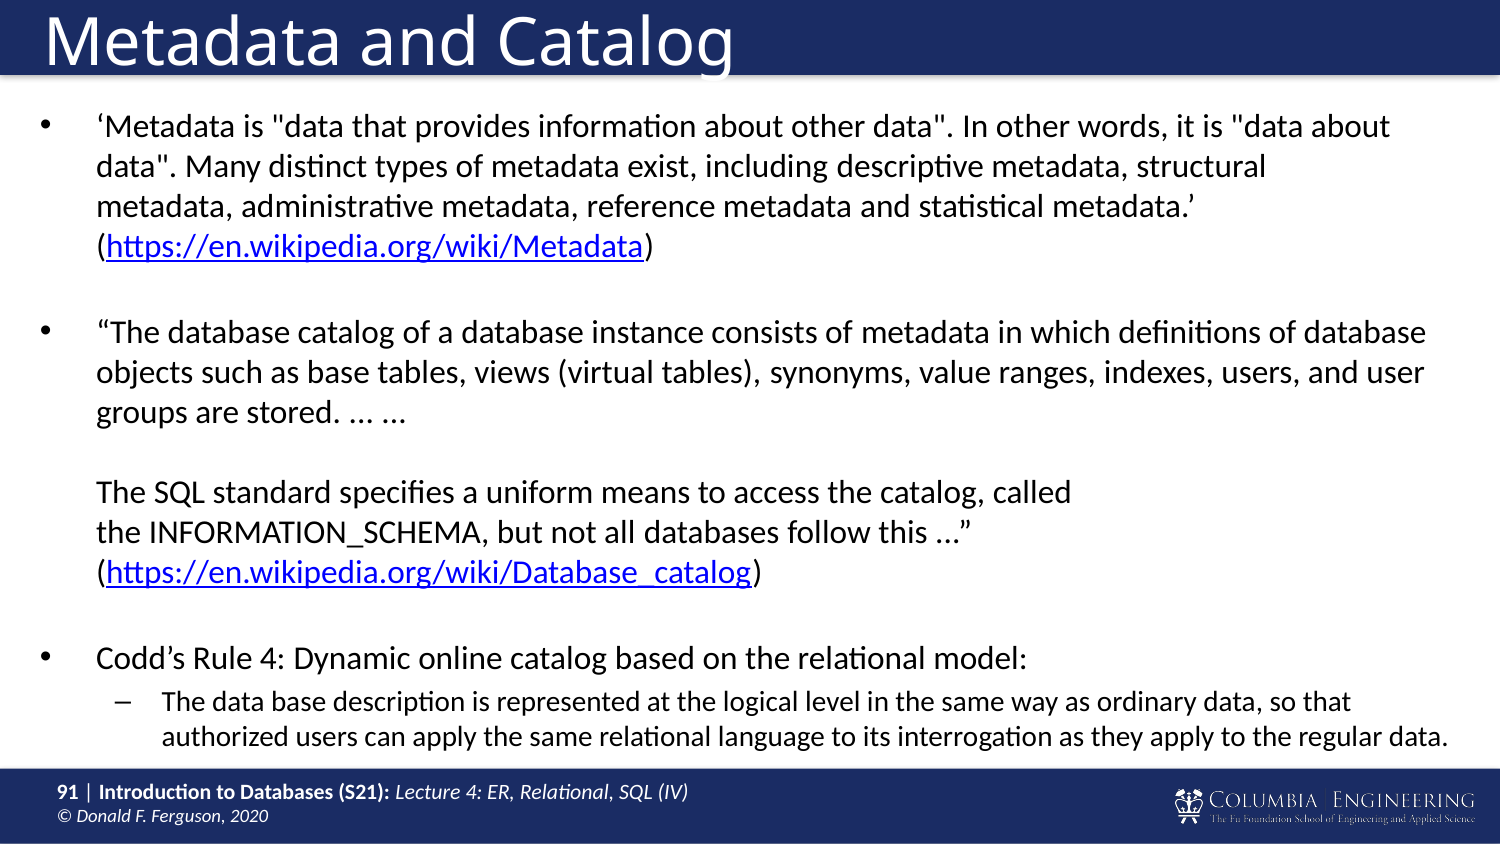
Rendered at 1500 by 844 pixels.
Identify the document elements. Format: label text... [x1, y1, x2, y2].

title Metadata and Catalog [28, 0, 1450, 73]
list ‘Metadata is "data that provides information about other data". In other words, it is "data about data". Many distinct types of metadata exist, including descriptive metadata, structural metadata, administrative metadata, reference metadata and statistical metadata.’ (https://en.wikipedia.org/wiki/Metadata) “The database catalog of a database instance consists of metadata in which definitions of database objects such as base tables, views (virtual tables), synonyms, value ranges, indexes, users, and user groups are stored. ... ... The SQL standard specifies a uniform means to access the catalog, called the INFORMATION_SCHEMA, but not all databases follow this ...” (https://en.wikipedia.org/wiki/Database_catalog) Codd’s Rule 4: Dynamic online catalog based on the relational model: The data base description is represented at the logical level in the same way as ordinary data, so that authorized users can apply the same relational language to its interrogation as they apply to the regular data. [24, 96, 1475, 760]
